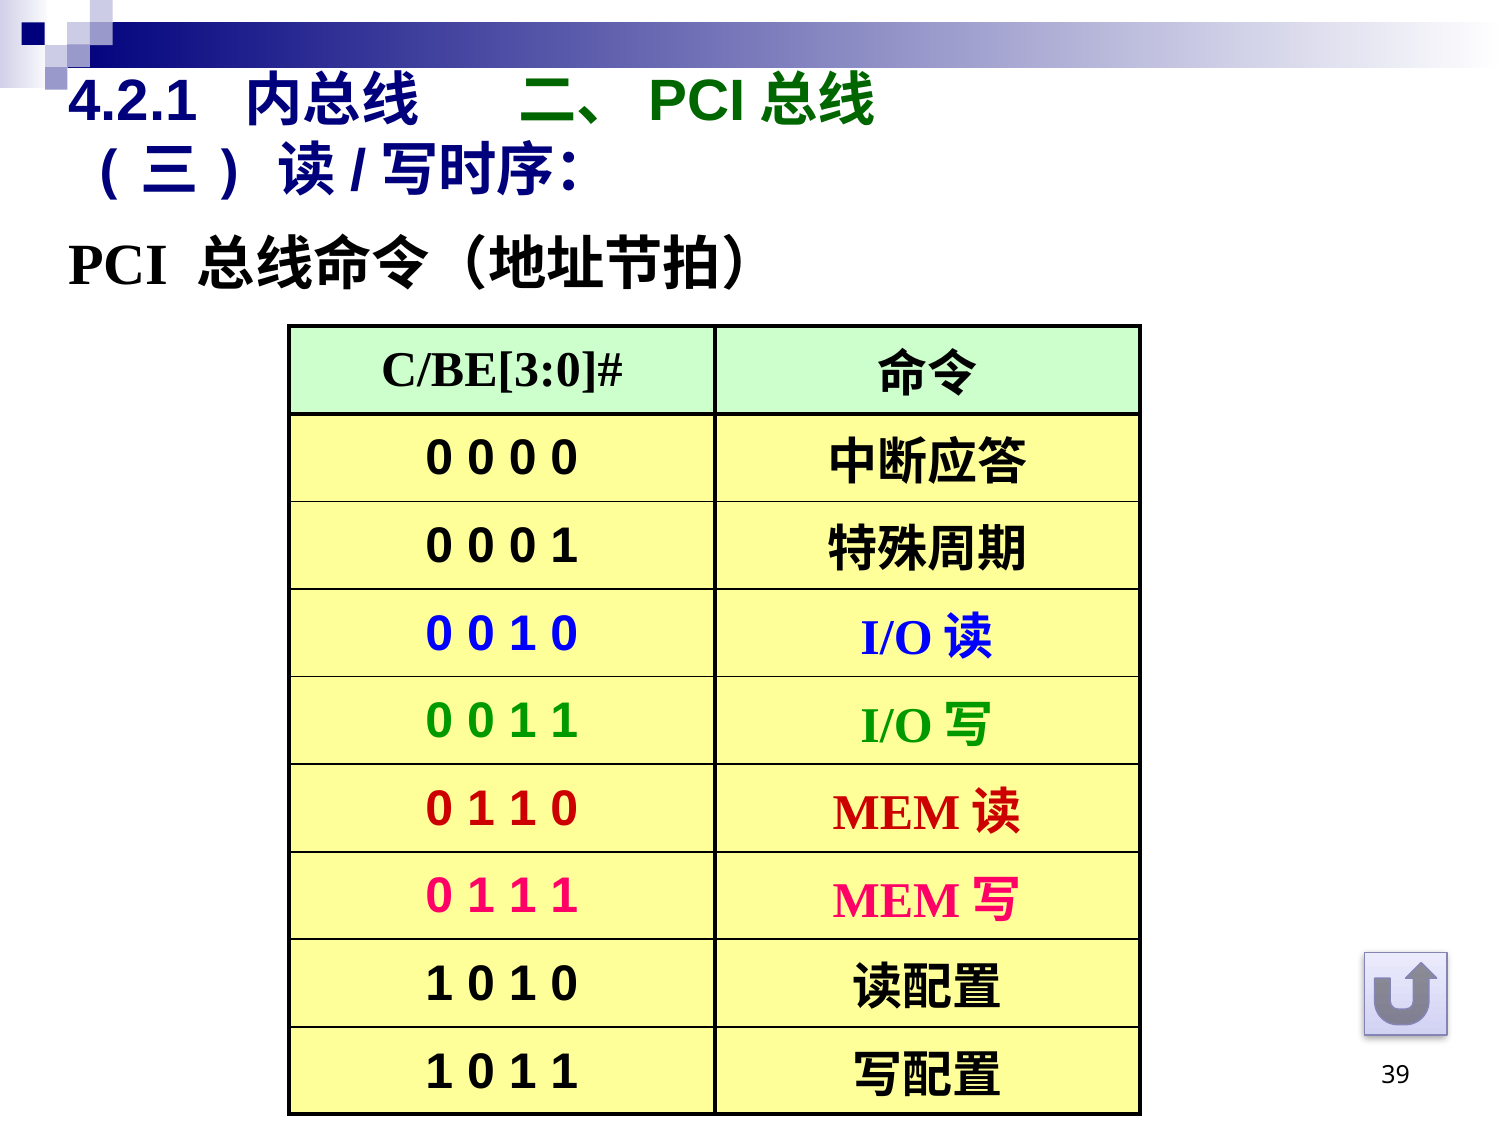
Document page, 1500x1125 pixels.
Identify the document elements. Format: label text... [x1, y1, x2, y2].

table_cell I/O读 [717, 590, 1138, 676]
list PCI 总线命令（地址节拍） [52, 218, 1471, 315]
text_box [1364, 952, 1448, 1036]
table_cell 0 0 0 1 [291, 502, 713, 588]
table_cell MEM写 [717, 853, 1138, 938]
table_cell 0 0 0 0 [291, 416, 713, 501]
table_cell 写配置 [717, 1028, 1138, 1112]
table_cell 1 0 1 0 [291, 940, 713, 1026]
table_cell 1 0 1 1 [291, 1028, 713, 1112]
table_cell 特殊周期 [717, 502, 1138, 588]
title 4.2.1 内总线 二、PCI总线 [52, 54, 1471, 150]
text_box (三) 读/写时序： [76, 124, 1427, 218]
table_cell MEM读 [717, 765, 1138, 851]
table_cell 读配置 [717, 940, 1138, 1026]
table_header C/BE[3:0]# [291, 328, 713, 412]
table_cell 中断应答 [717, 416, 1138, 501]
table_cell I/O写 [717, 677, 1138, 763]
table_cell 0 0 1 0 [291, 590, 713, 676]
table_cell 0 0 1 1 [291, 677, 713, 763]
table_cell 0 1 1 0 [291, 765, 713, 851]
table_header 命令 [717, 328, 1138, 412]
table_cell 0 1 1 1 [291, 853, 713, 938]
slide_number 39 [1142, 1046, 1426, 1101]
